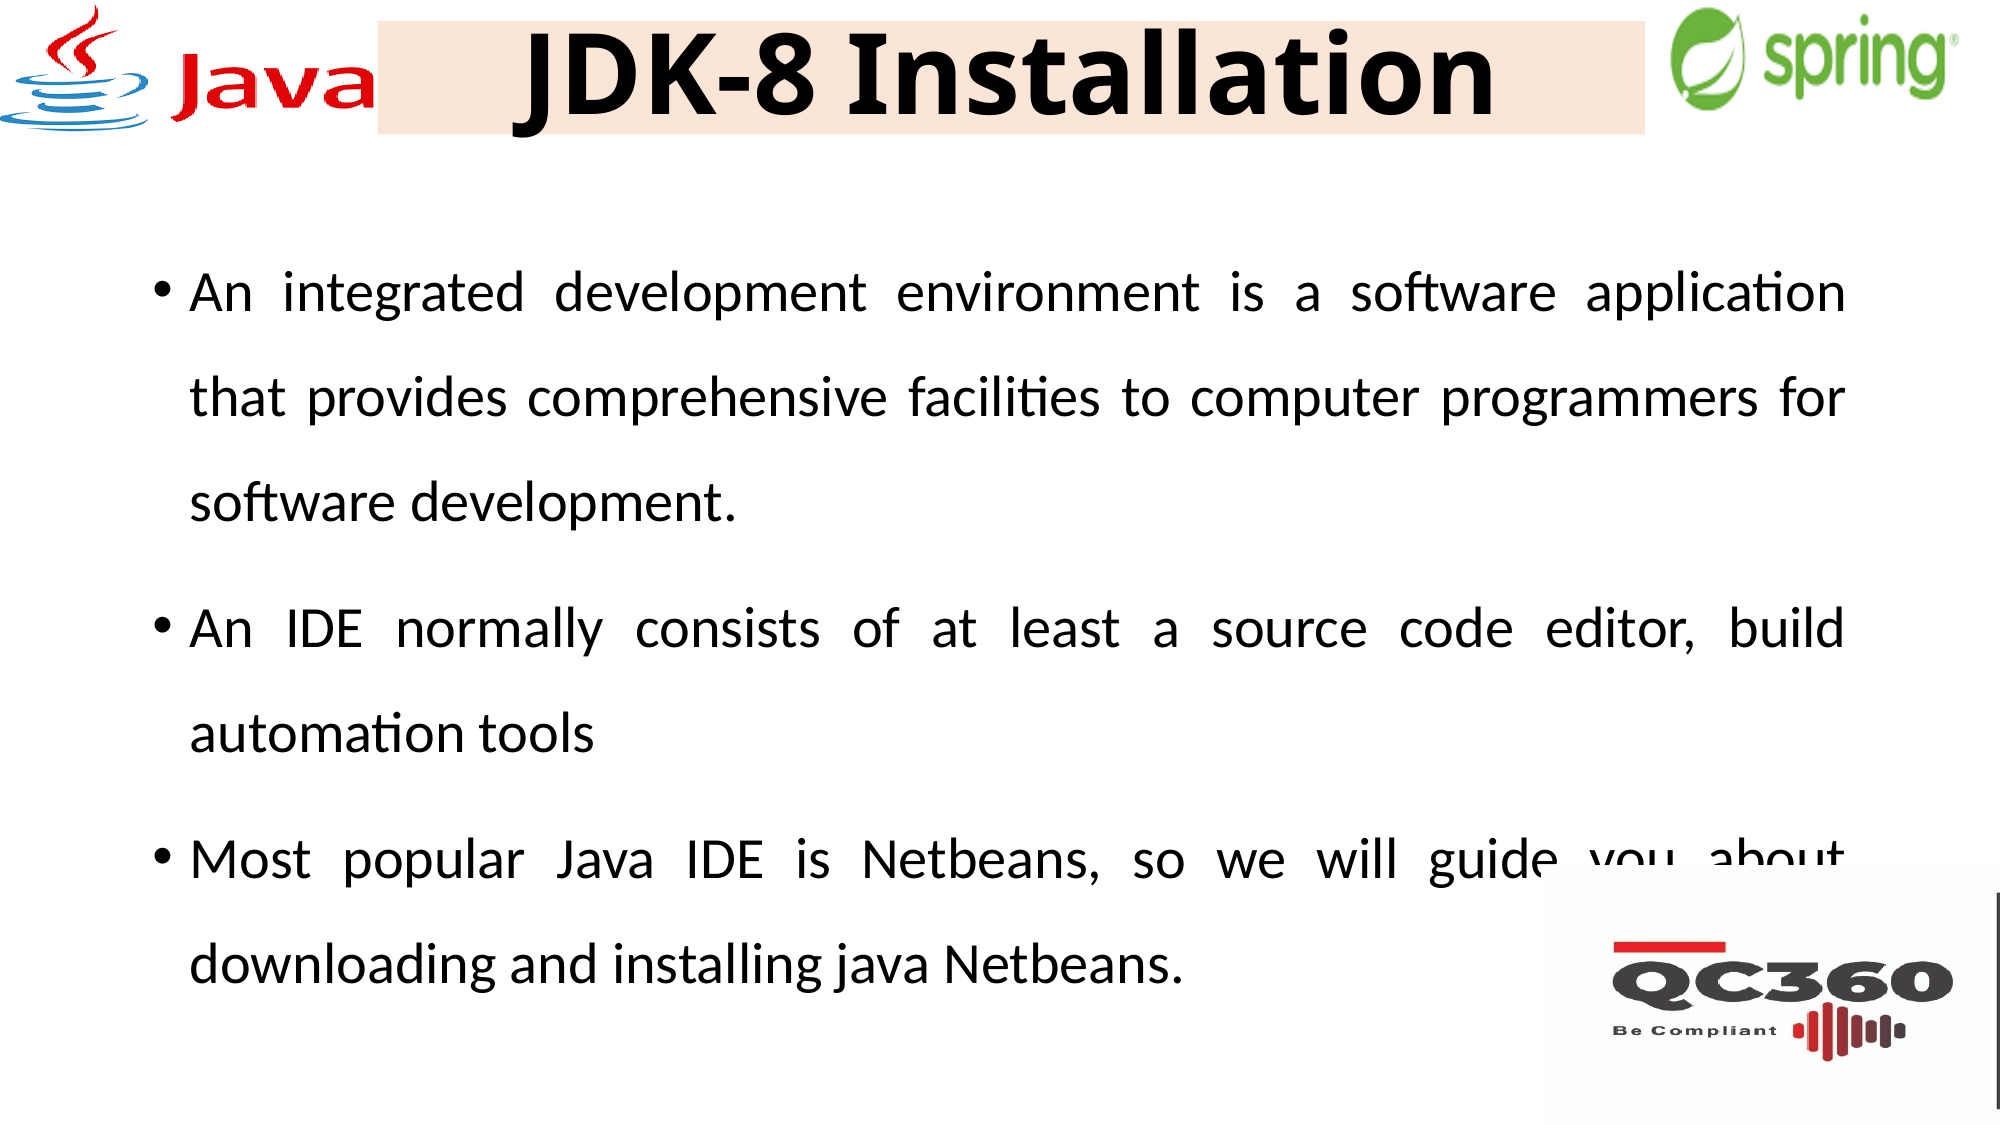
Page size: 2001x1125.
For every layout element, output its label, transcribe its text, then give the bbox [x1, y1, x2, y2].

picture [0, 0, 381, 135]
picture [1541, 865, 2000, 1125]
list An integrated development environment is a software application that provides comprehensive facilities to computer programmers for software development. An IDE normally consists of at least a source code editor, build automation tools Most popular Java IDE is Netbeans, so we will guide you about downloading and installing java Netbeans. [137, 210, 1863, 1014]
text_box JDK-8 Installation [381, 21, 1642, 135]
picture [1642, 0, 1994, 135]
